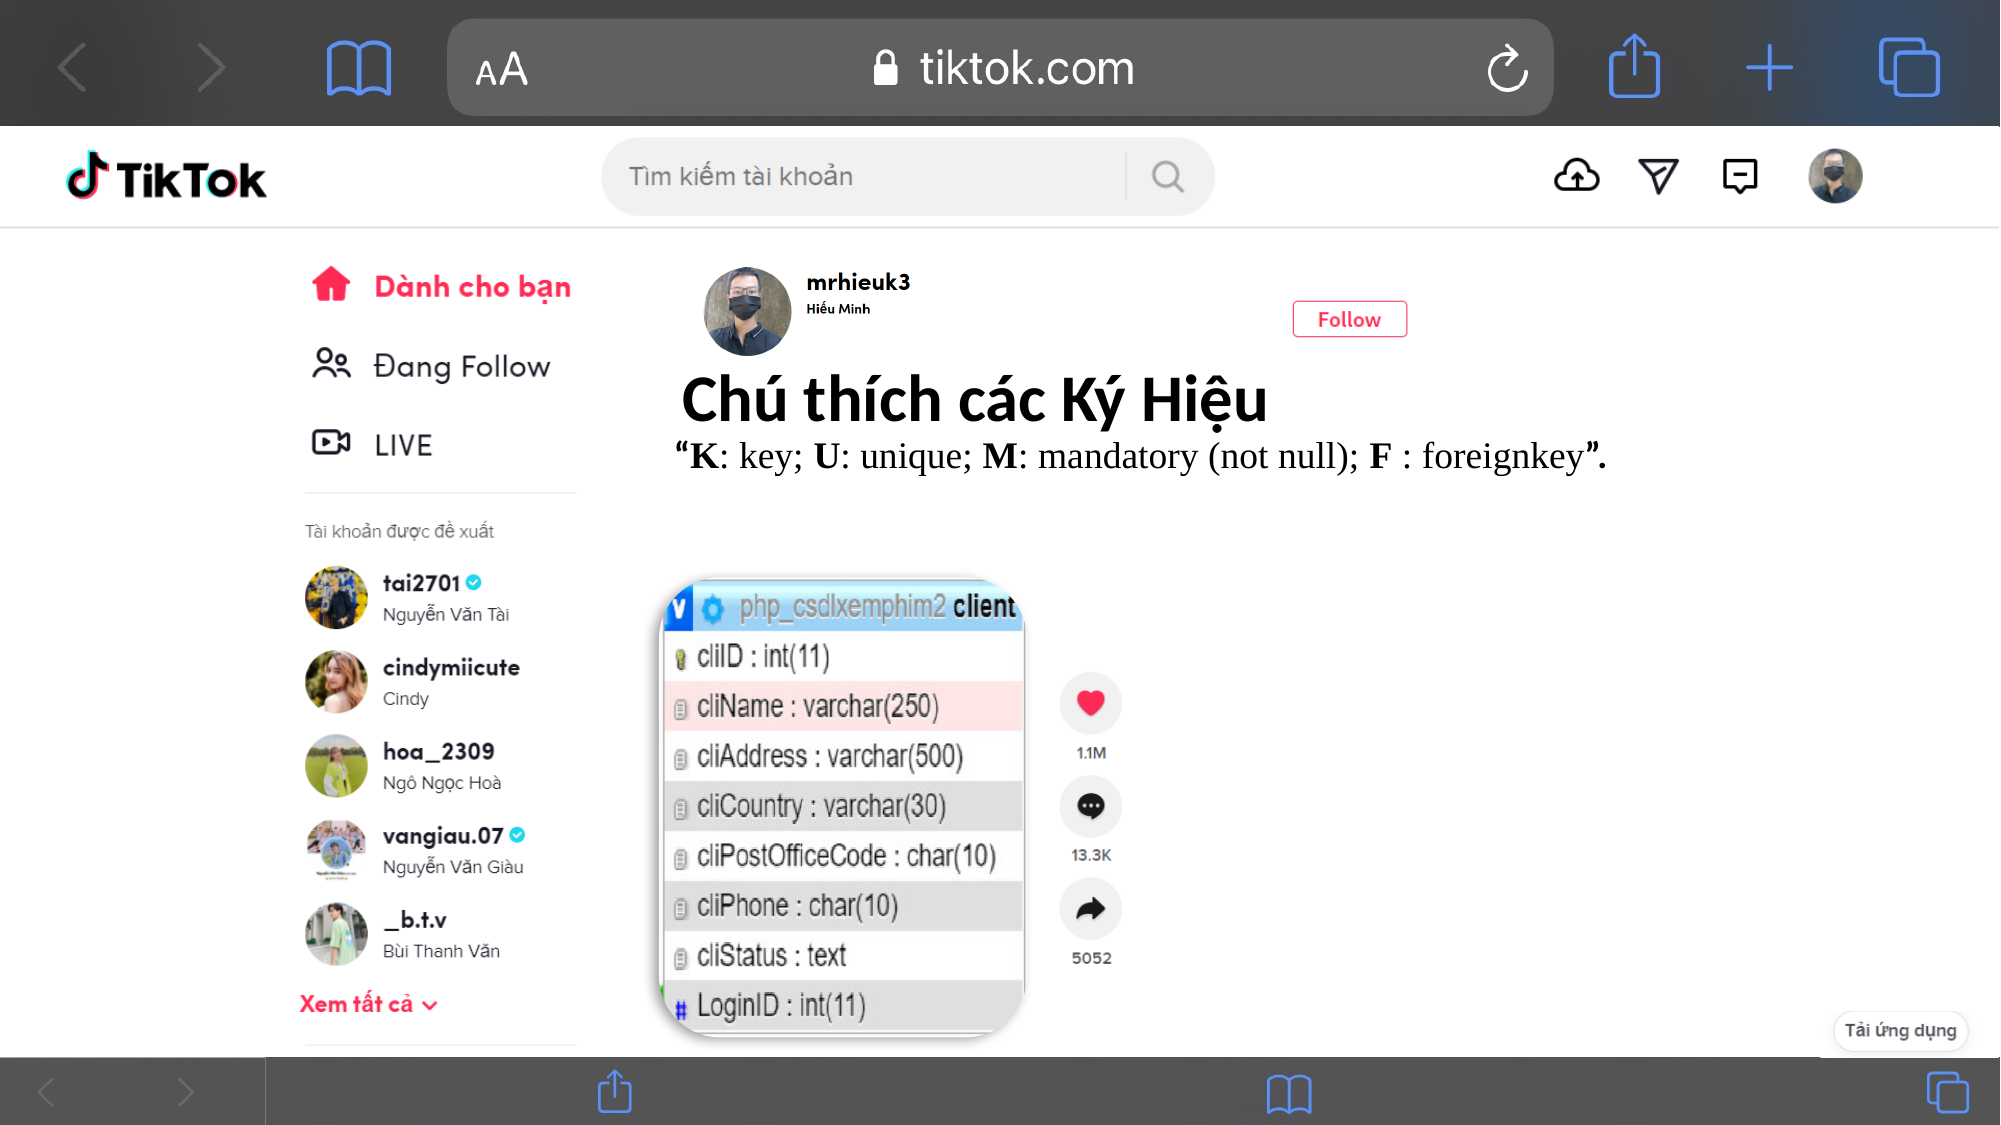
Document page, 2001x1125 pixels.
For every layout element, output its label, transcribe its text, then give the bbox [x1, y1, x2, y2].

text_box Chú thích các Ký Hiệu [703, 346, 1730, 423]
picture [0, 0, 2000, 1125]
picture [1245, 279, 1458, 365]
text_box “K: key; U: unique; M: mandatory (not null); F : foreignkey”. [703, 423, 1773, 483]
picture [1053, 661, 1133, 999]
